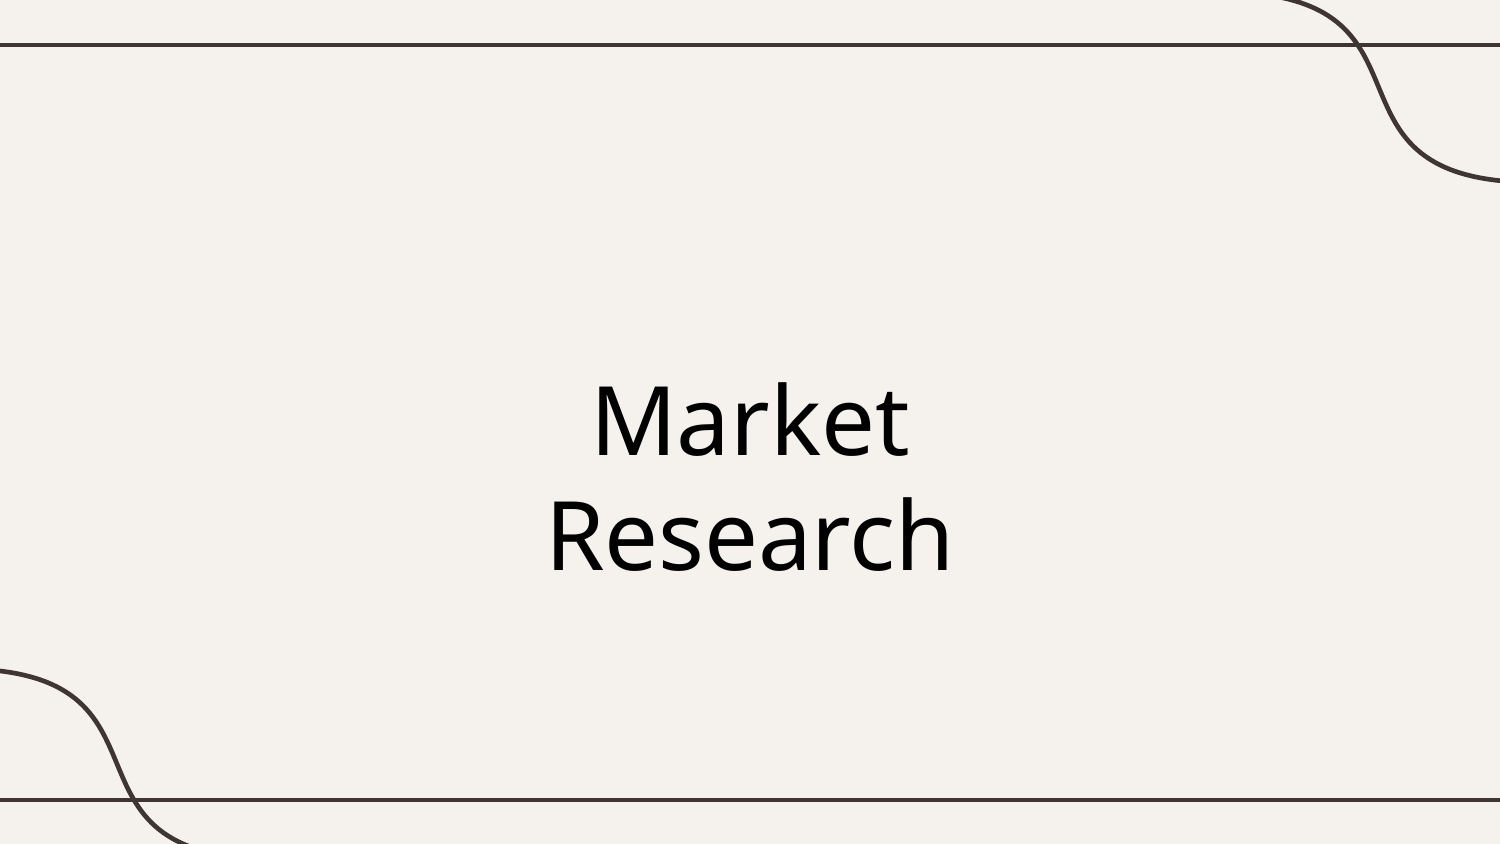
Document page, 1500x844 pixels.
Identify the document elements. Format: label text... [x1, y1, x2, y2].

title Market Research [382, 344, 1118, 439]
